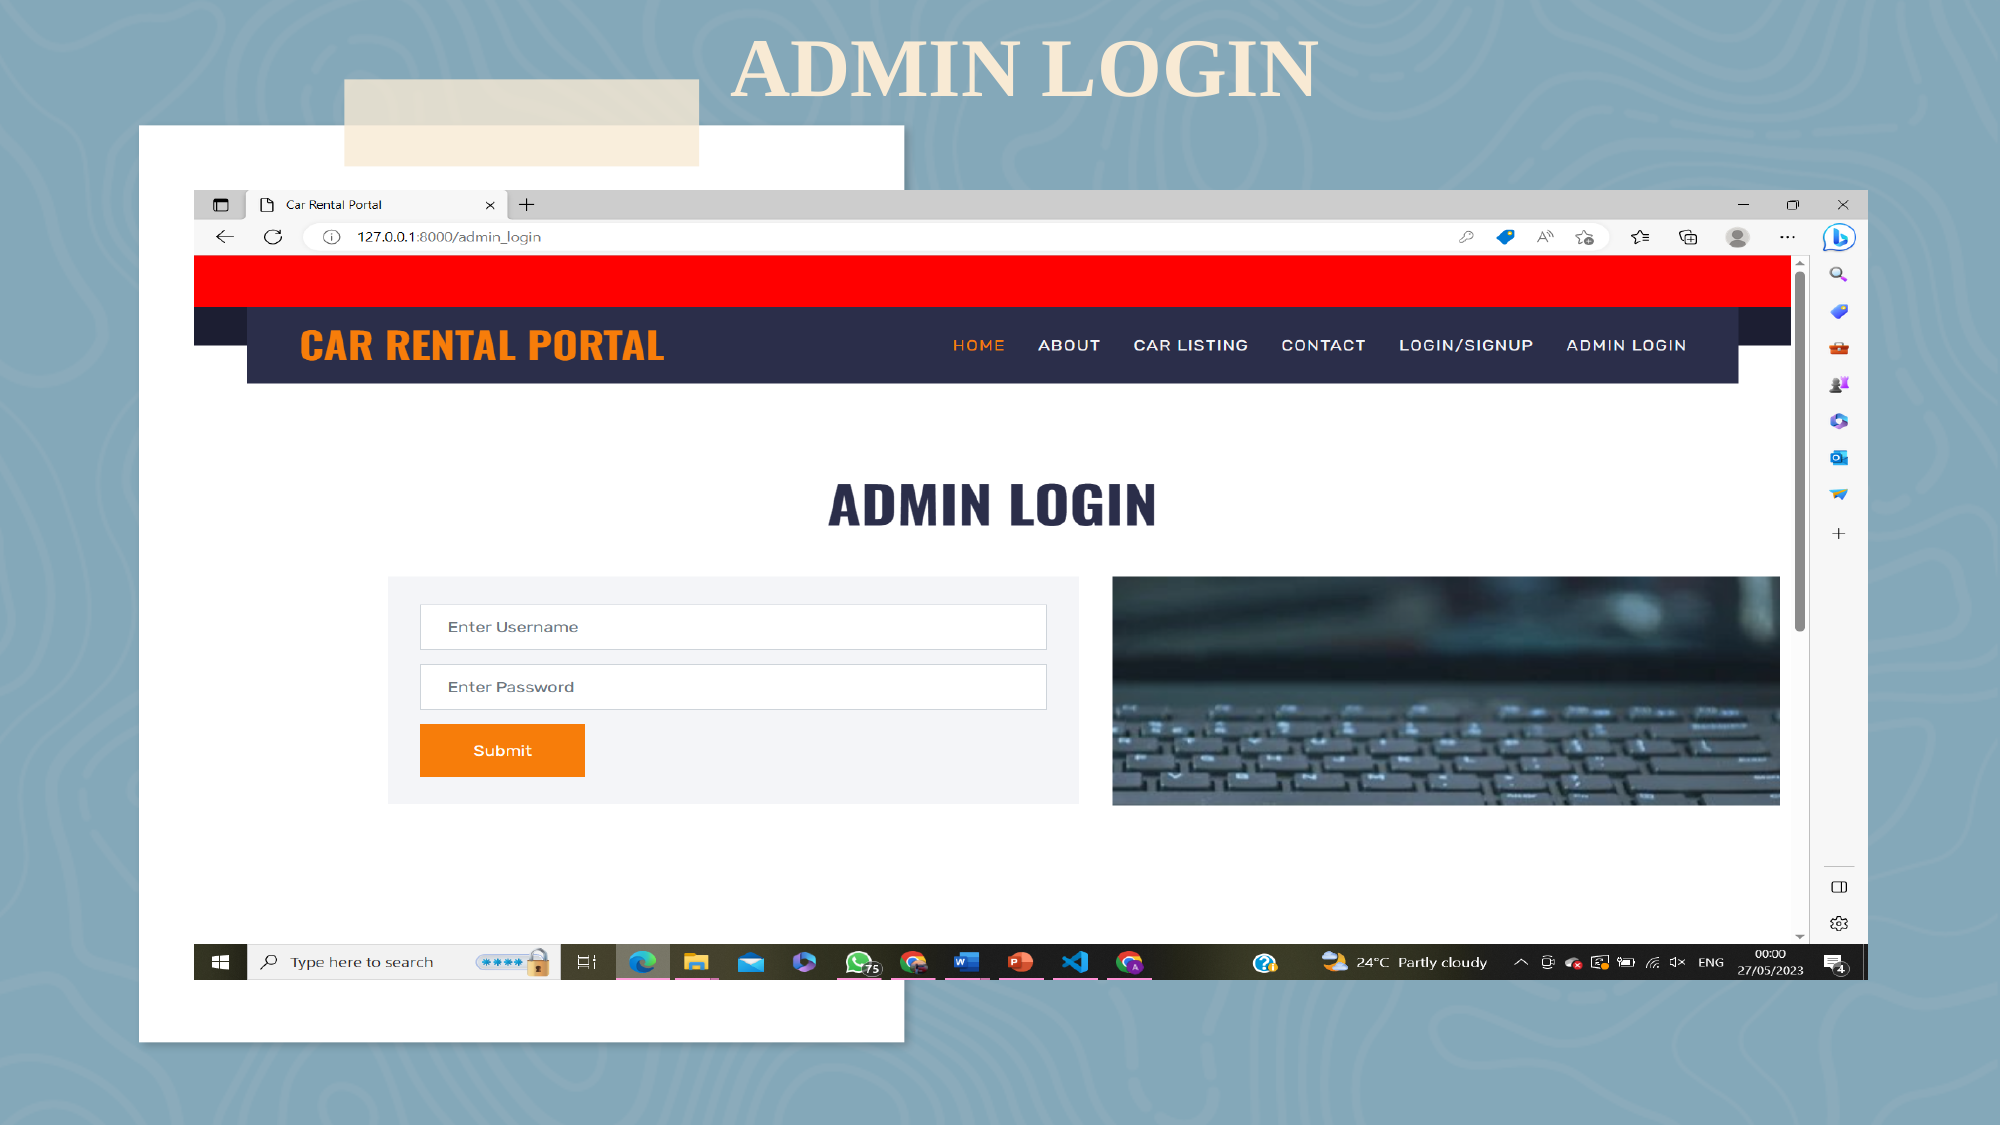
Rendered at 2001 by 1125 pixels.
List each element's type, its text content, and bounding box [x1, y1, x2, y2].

title ADMIN LOGIN [654, 24, 1396, 172]
picture [194, 190, 1869, 980]
